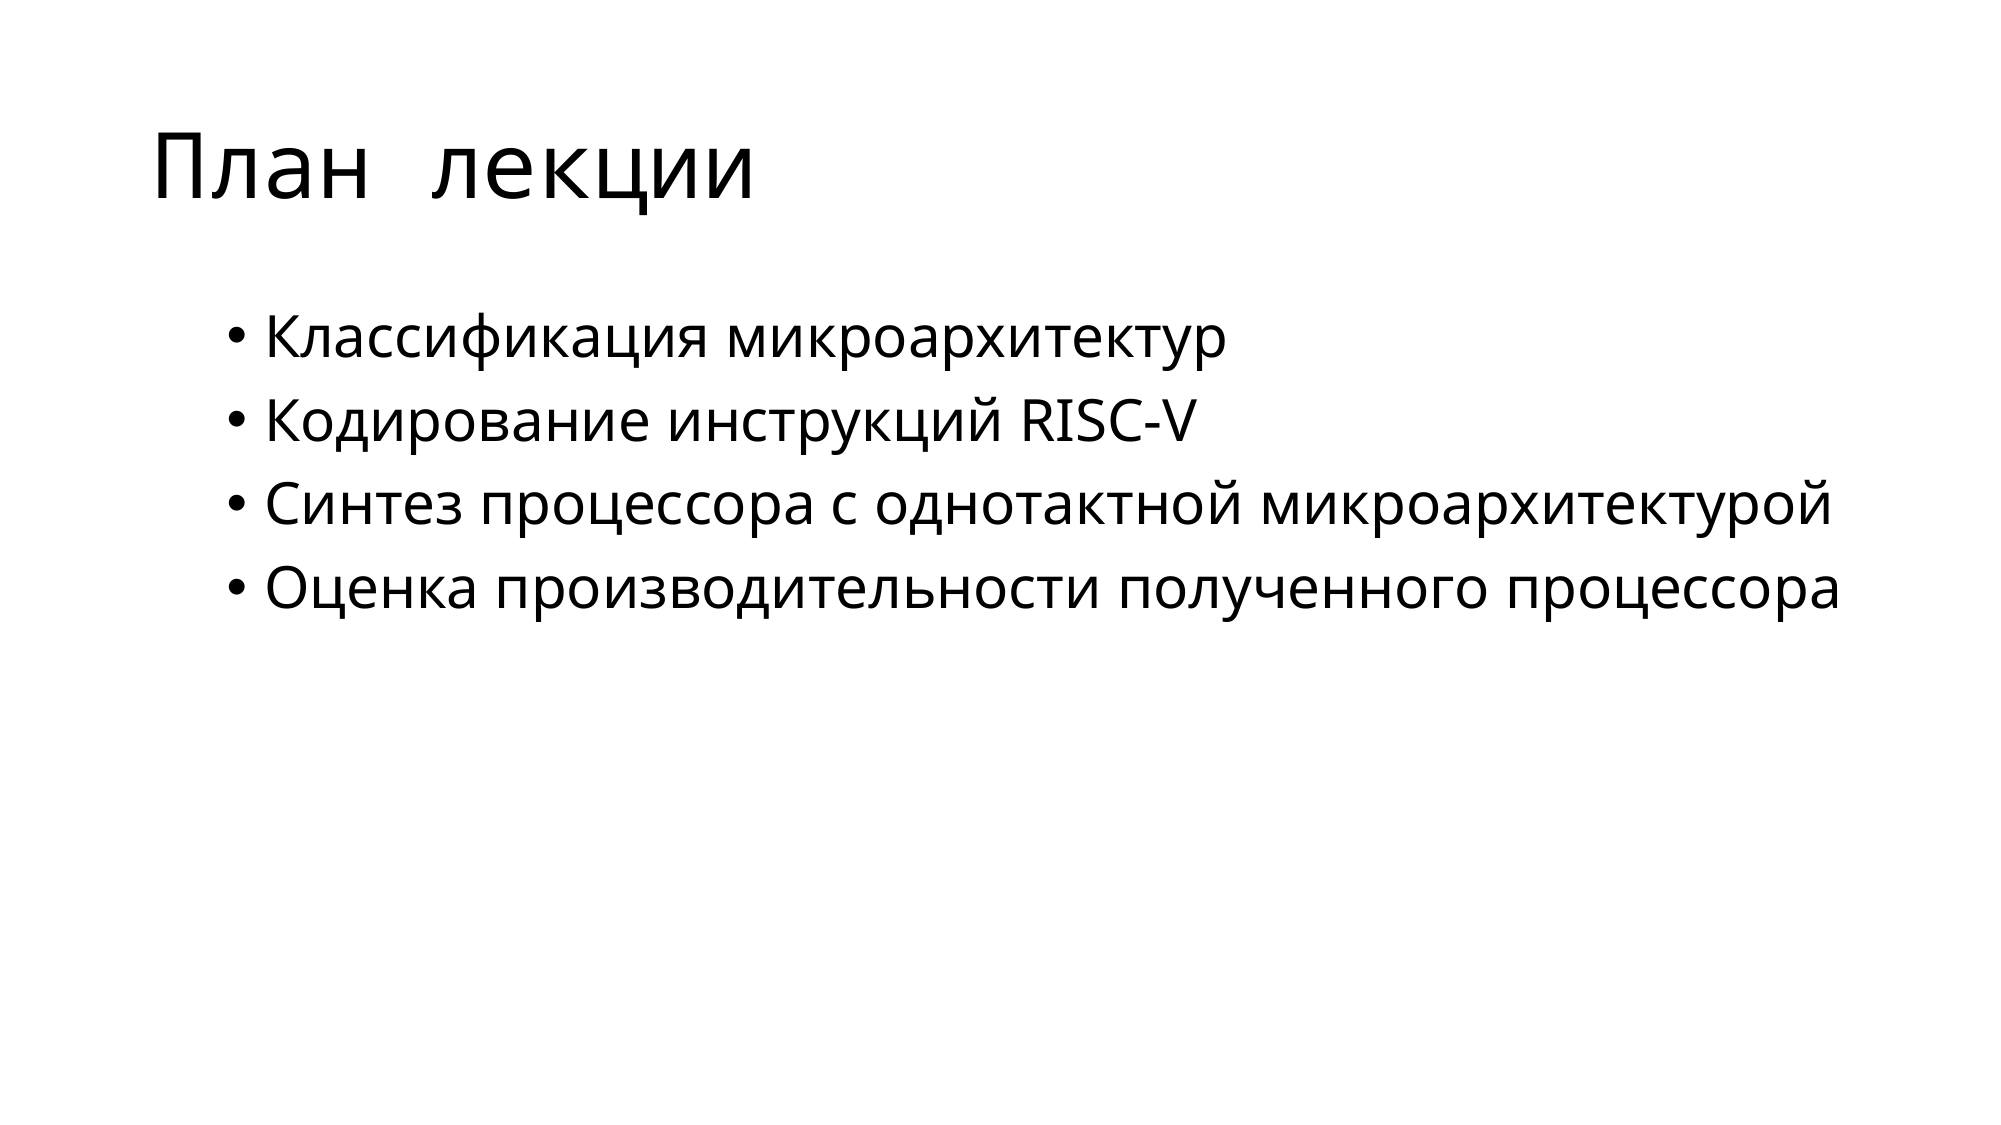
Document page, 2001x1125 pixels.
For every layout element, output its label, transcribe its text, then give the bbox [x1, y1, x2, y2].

title План лекции [137, 59, 1863, 278]
list Классификация микроархитектур Кодирование инструкций RISC-V Синтез процессора с однотактной микроархитектурой Оценка производительности полученного процессора [211, 299, 1863, 1014]
